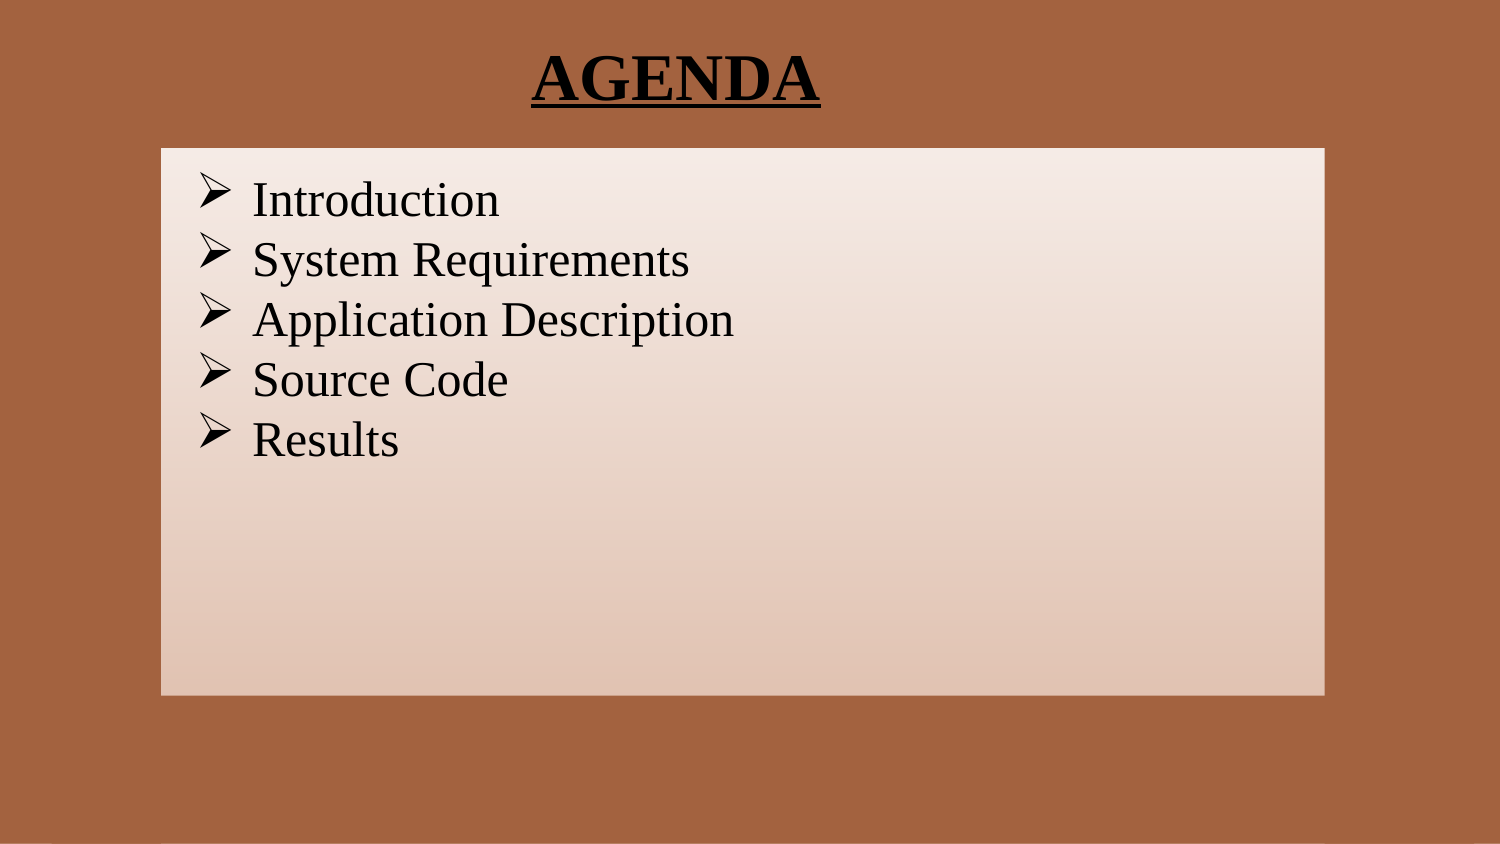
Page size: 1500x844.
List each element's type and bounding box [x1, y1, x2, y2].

text_box [0, 0, 1500, 844]
